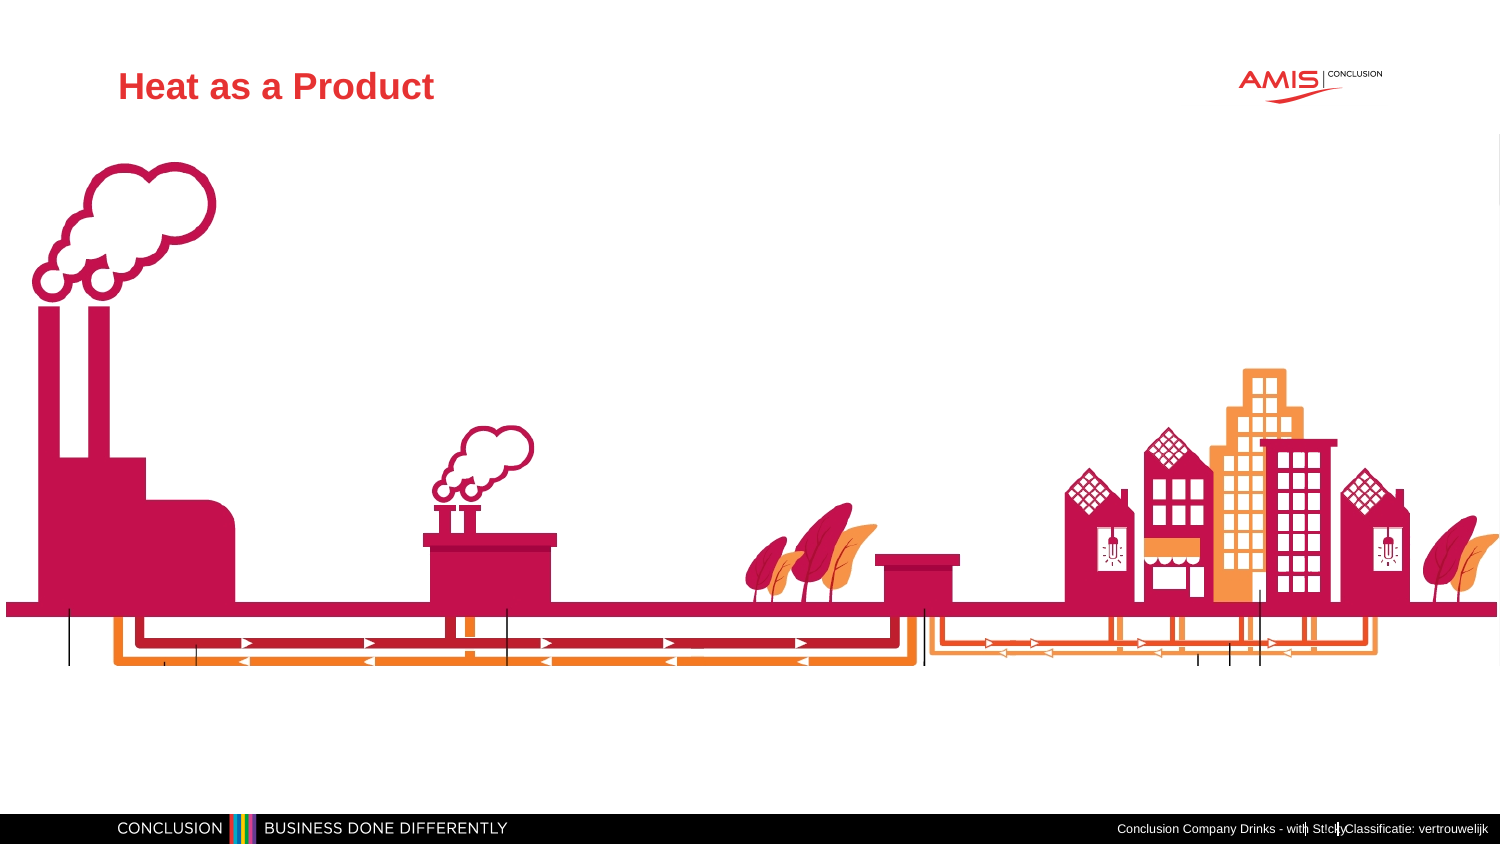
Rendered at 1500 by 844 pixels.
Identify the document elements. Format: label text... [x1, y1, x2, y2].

footer Conclusion Company Drinks - with St!cky [814, 820, 1347, 839]
picture [239, 814, 1500, 844]
picture [1205, 59, 1388, 106]
picture [0, 134, 1500, 666]
title Heat as a Product [118, 47, 1205, 130]
picture [0, 814, 236, 844]
